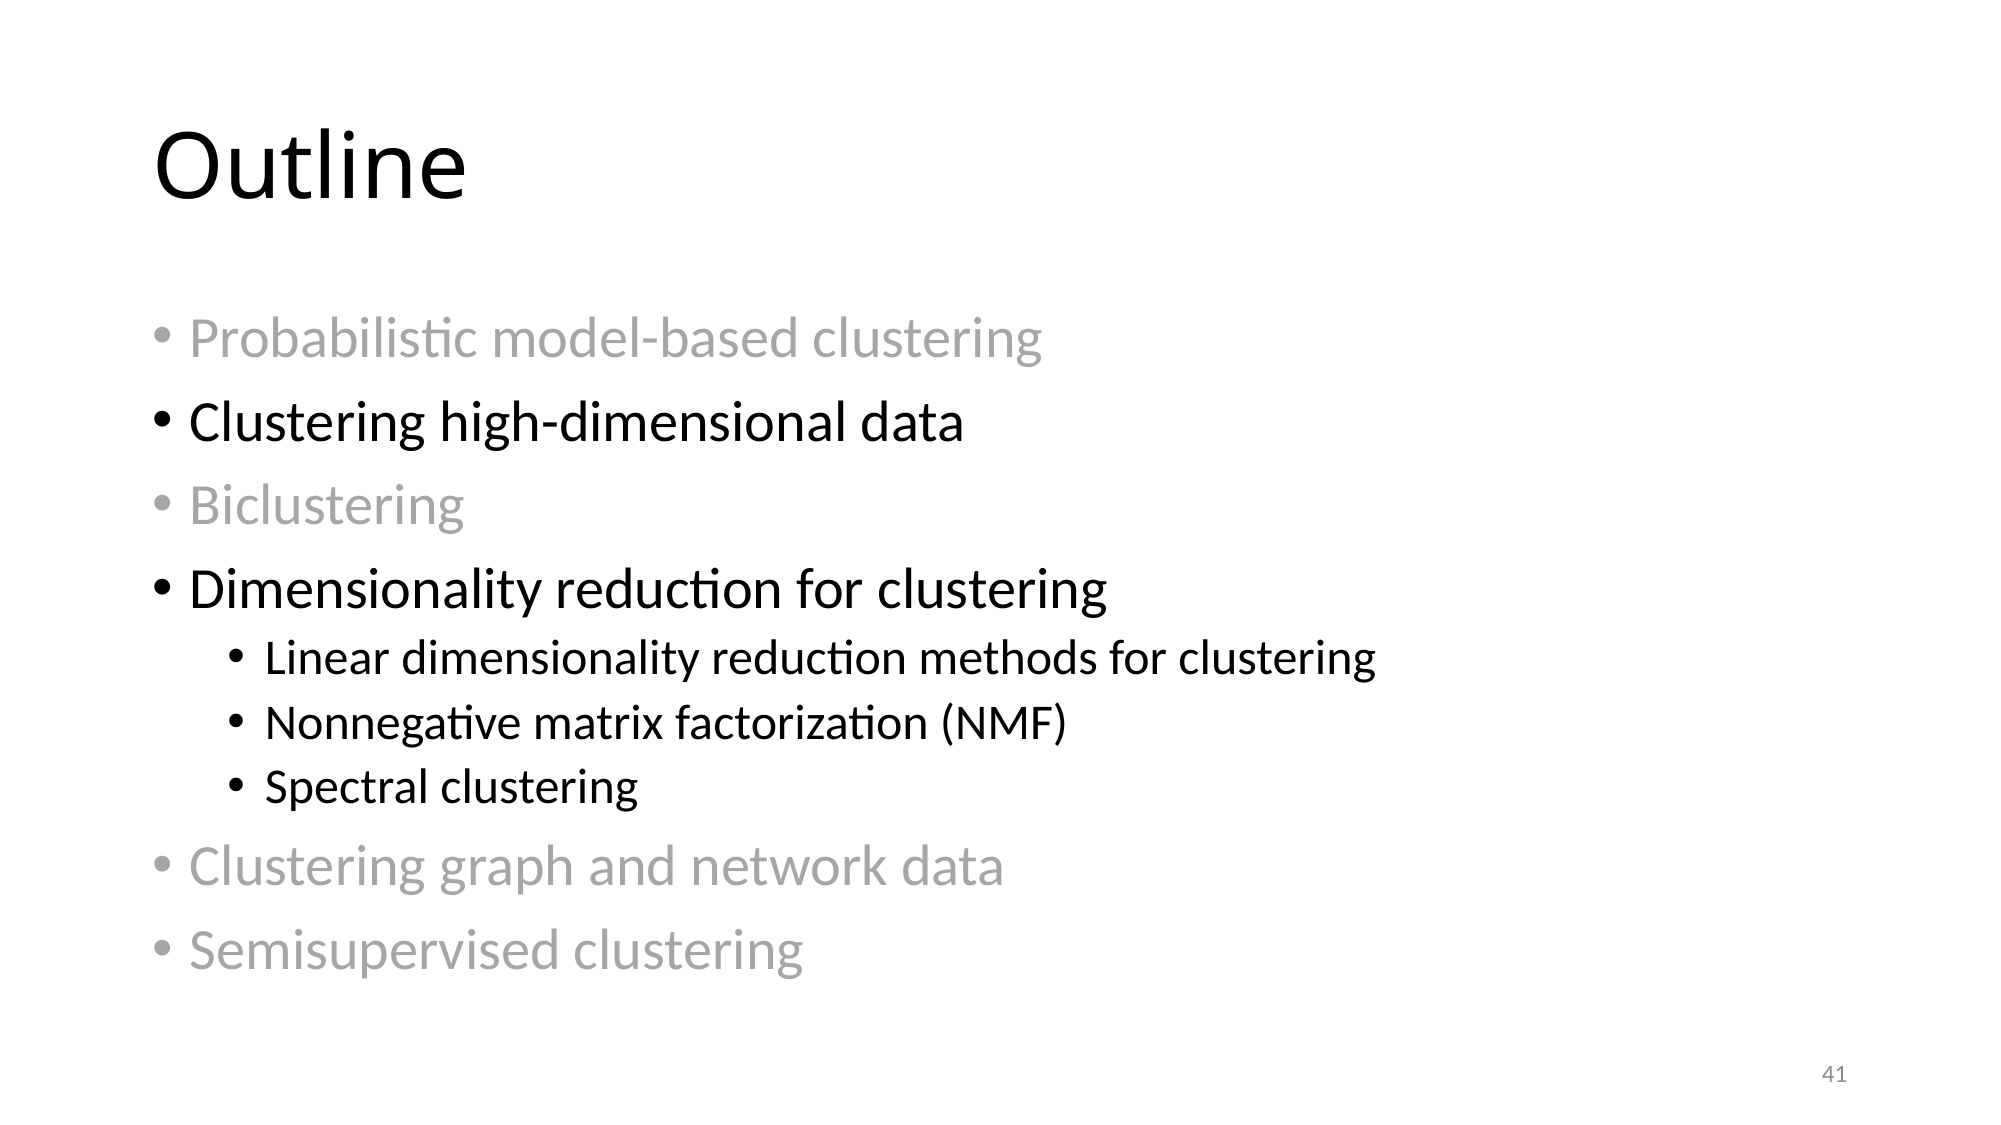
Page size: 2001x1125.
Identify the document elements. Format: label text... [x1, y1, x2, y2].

title Outline [137, 59, 1863, 278]
slide_number 41 [1412, 1042, 1863, 1103]
list Probabilistic model-based clustering Clustering high-dimensional data Biclustering Dimensionality reduction for clustering Linear dimensionality reduction methods for clustering Nonnegative matrix factorization (NMF) Spectral clustering Clustering graph and network data Semisupervised clustering [137, 299, 1863, 1014]
